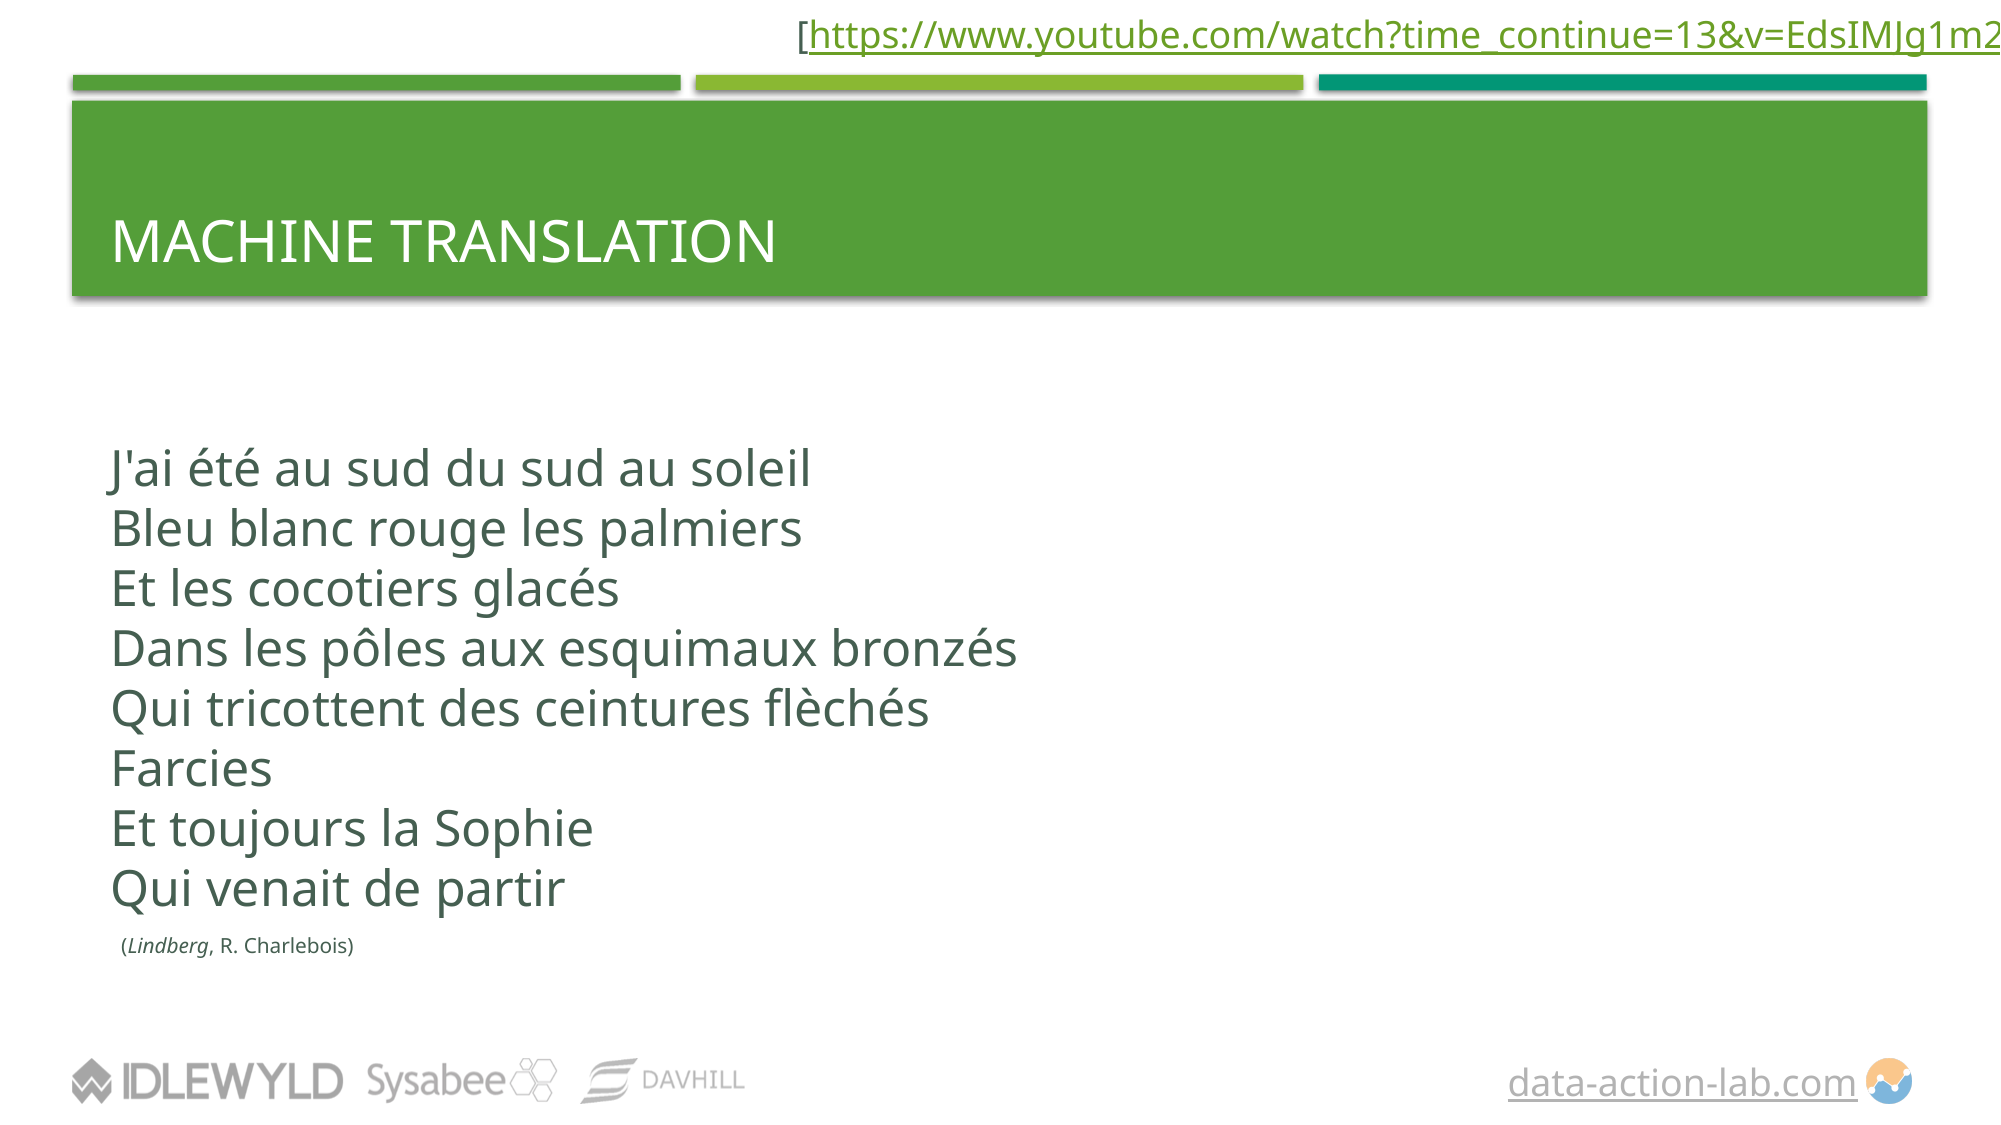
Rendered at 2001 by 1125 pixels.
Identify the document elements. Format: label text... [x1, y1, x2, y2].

text_box [https://www.youtube.com/watch?time_continue=13&v=EdsIMJg1m2E] [781, 3, 2000, 70]
picture [72, 1058, 745, 1104]
title Machine Translation [95, 115, 1905, 282]
list J'ai été au sud du sud au soleil Bleu blanc rouge les palmiers Et les cocotiers glacés Dans les pôles aux esquimaux bronzés Qui tricottent des ceintures flèchés Farcies Et toujours la Sophie Qui venait de partir (Lindberg, R. Charlebois) [95, 357, 1905, 1037]
